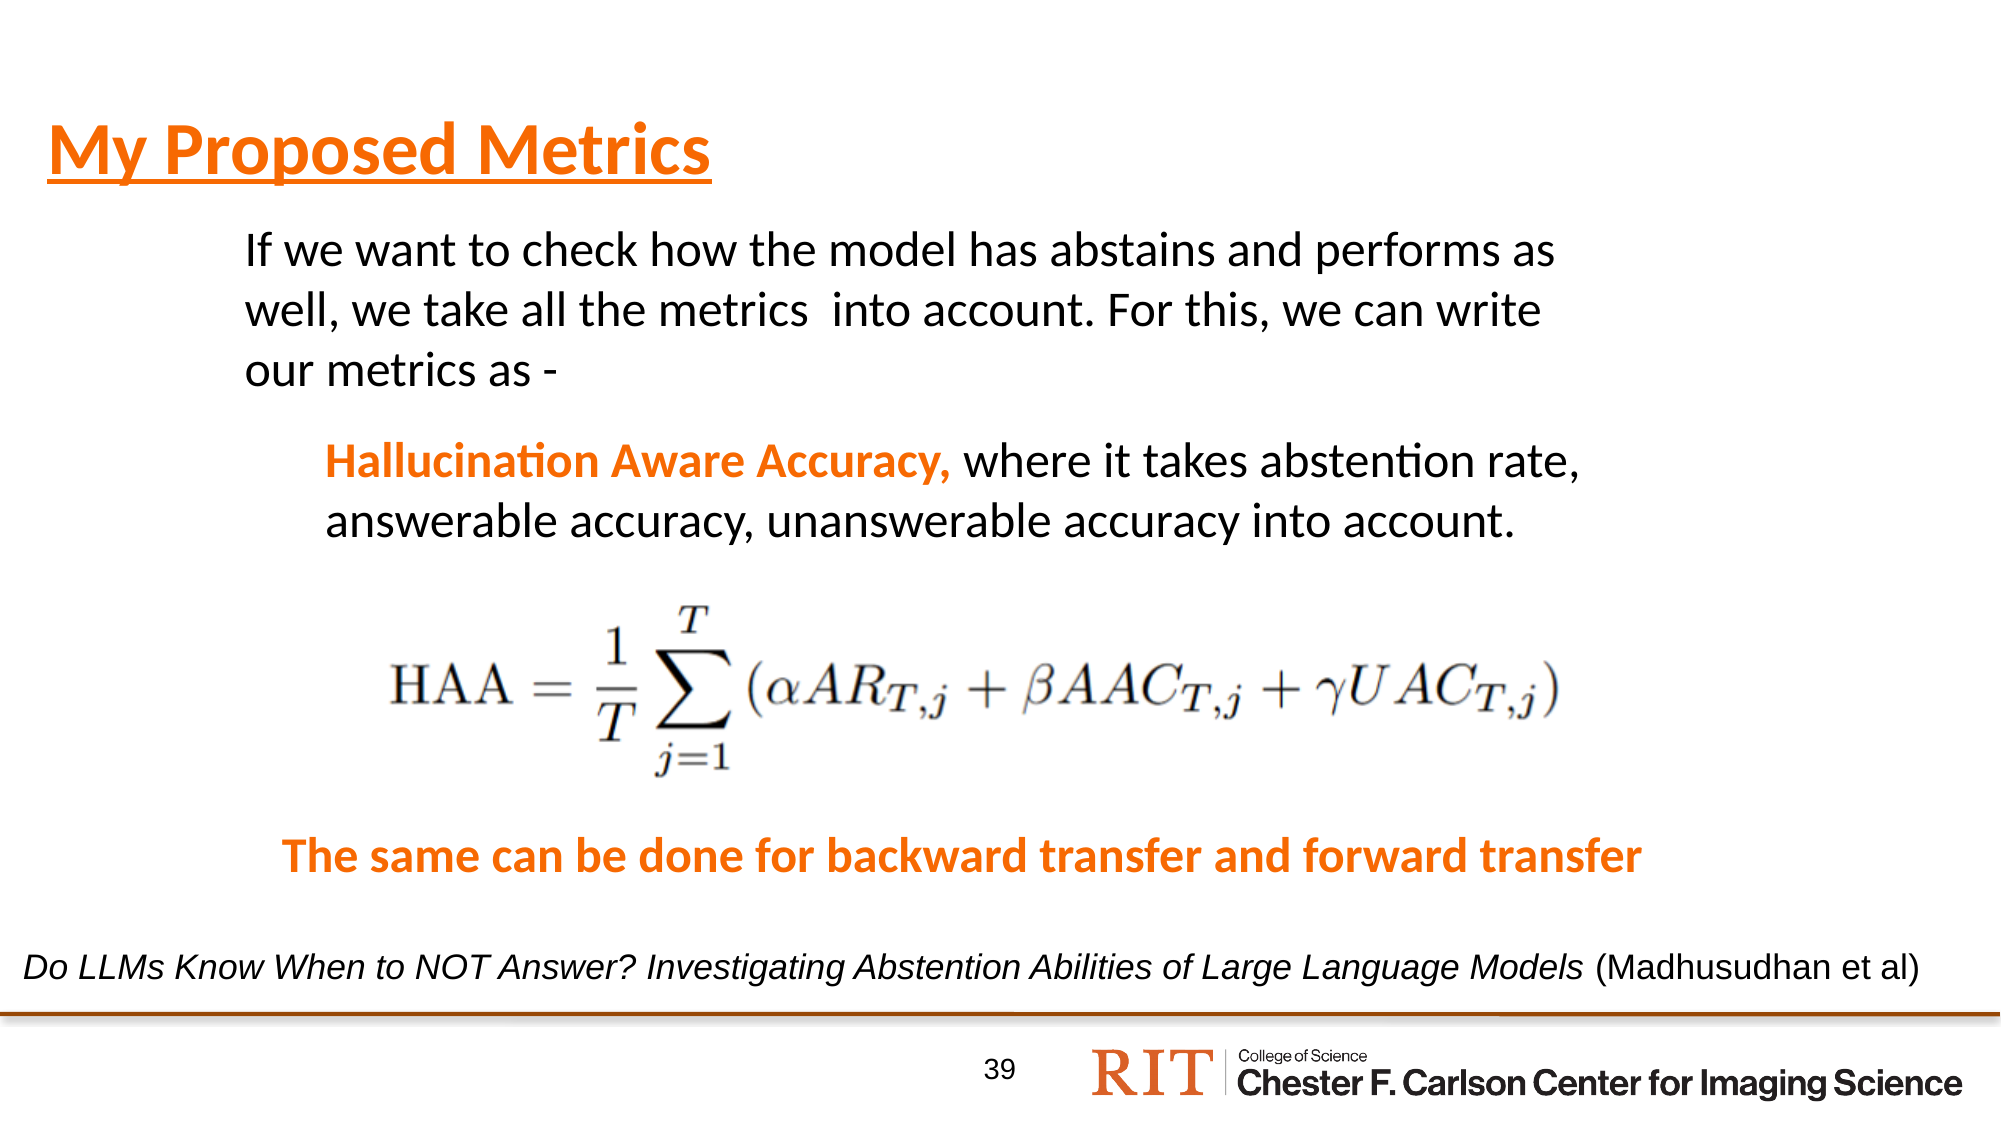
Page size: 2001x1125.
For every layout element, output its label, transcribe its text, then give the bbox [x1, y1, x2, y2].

slide_number ‹#› [913, 1043, 1087, 1104]
text_box Hallucination Aware Accuracy, where it takes abstention rate, answerable accuracy, unanswerable accuracy into account. [310, 412, 1613, 572]
text_box Do LLMs Know When to NOT Answer? Investigating Abstention Abilities of Large Language Models (Madhusudhan et al) [4, 925, 1996, 1005]
text_box If we want to check how the model has abstains and performs as well, we take all the metrics into account. For this, we can write our metrics as - [229, 201, 1635, 361]
title My Proposed Metrics [32, 23, 1733, 265]
picture [356, 562, 1601, 790]
text_box The same can be done for backward transfer and forward transfer [266, 807, 1734, 908]
picture [1086, 1038, 1972, 1106]
